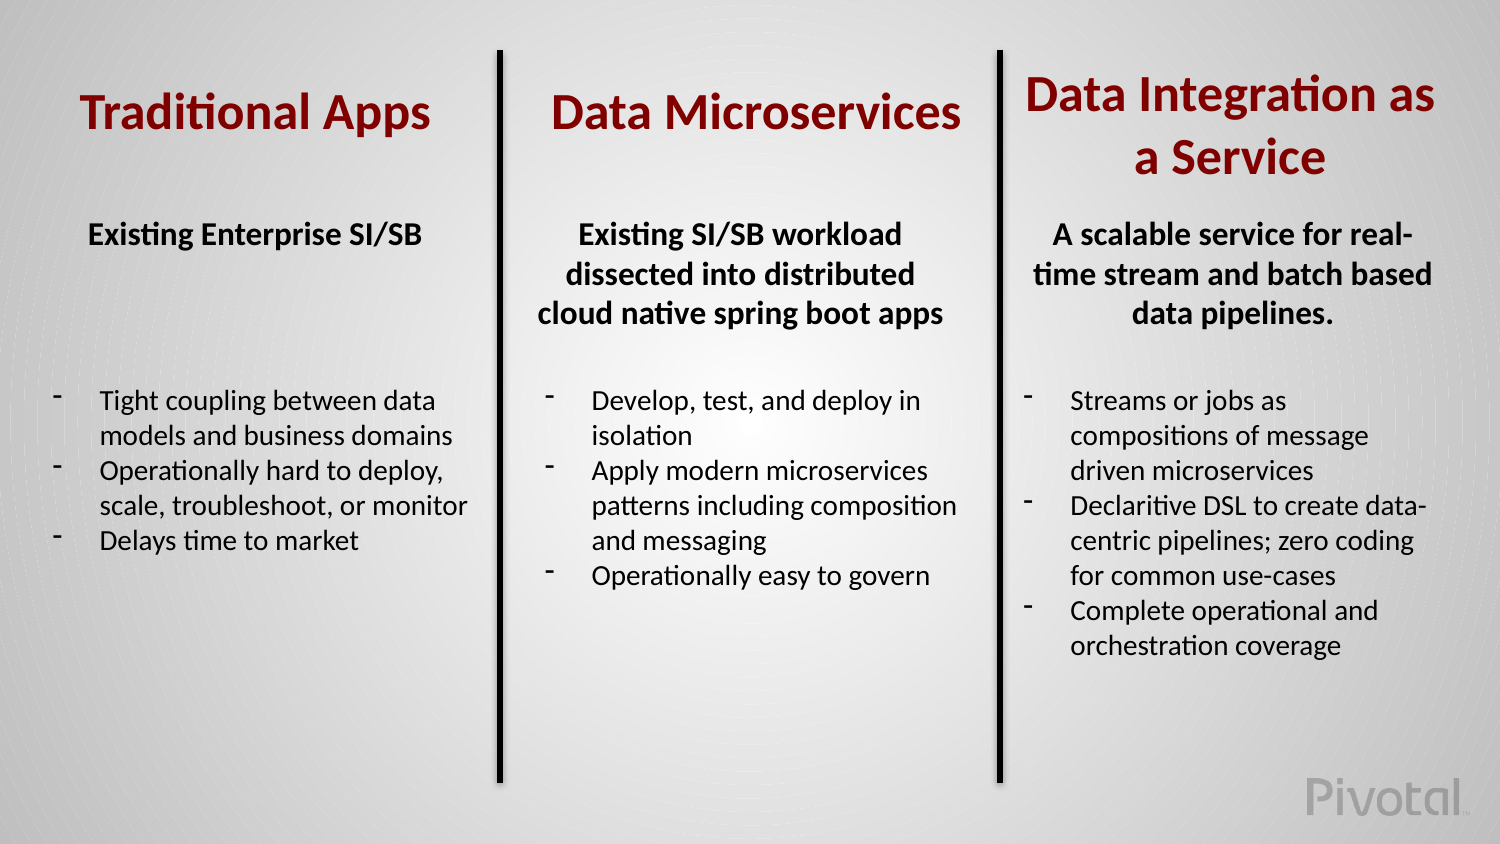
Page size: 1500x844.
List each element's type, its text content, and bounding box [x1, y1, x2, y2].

text_box Existing Enterprise SI/SB [37, 204, 473, 260]
text_box Data Integration as a Service [1007, 52, 1455, 192]
text_box Develop, test, and deploy in isolation Apply modern microservices patterns including composition and messaging Operationally easy to govern [530, 373, 980, 599]
text_box Tight coupling between data models and business domains Operationally hard to deploy, scale, troubleshoot, or monitor Delays time to market [37, 373, 492, 564]
picture [1307, 778, 1470, 816]
text_box Existing SI/SB workload dissected into distributed cloud native spring boot apps [516, 204, 966, 340]
text_box Data Microservices [530, 69, 983, 148]
text_box Streams or jobs as compositions of message driven microservices Declaritive DSL to create data-centric pipelines; zero coding for common use-cases Complete operational and orchestration coverage [1008, 373, 1458, 669]
text_box A scalable service for real-time stream and batch based data pipelines. [1008, 204, 1458, 340]
text_box Traditional Apps [37, 69, 473, 148]
